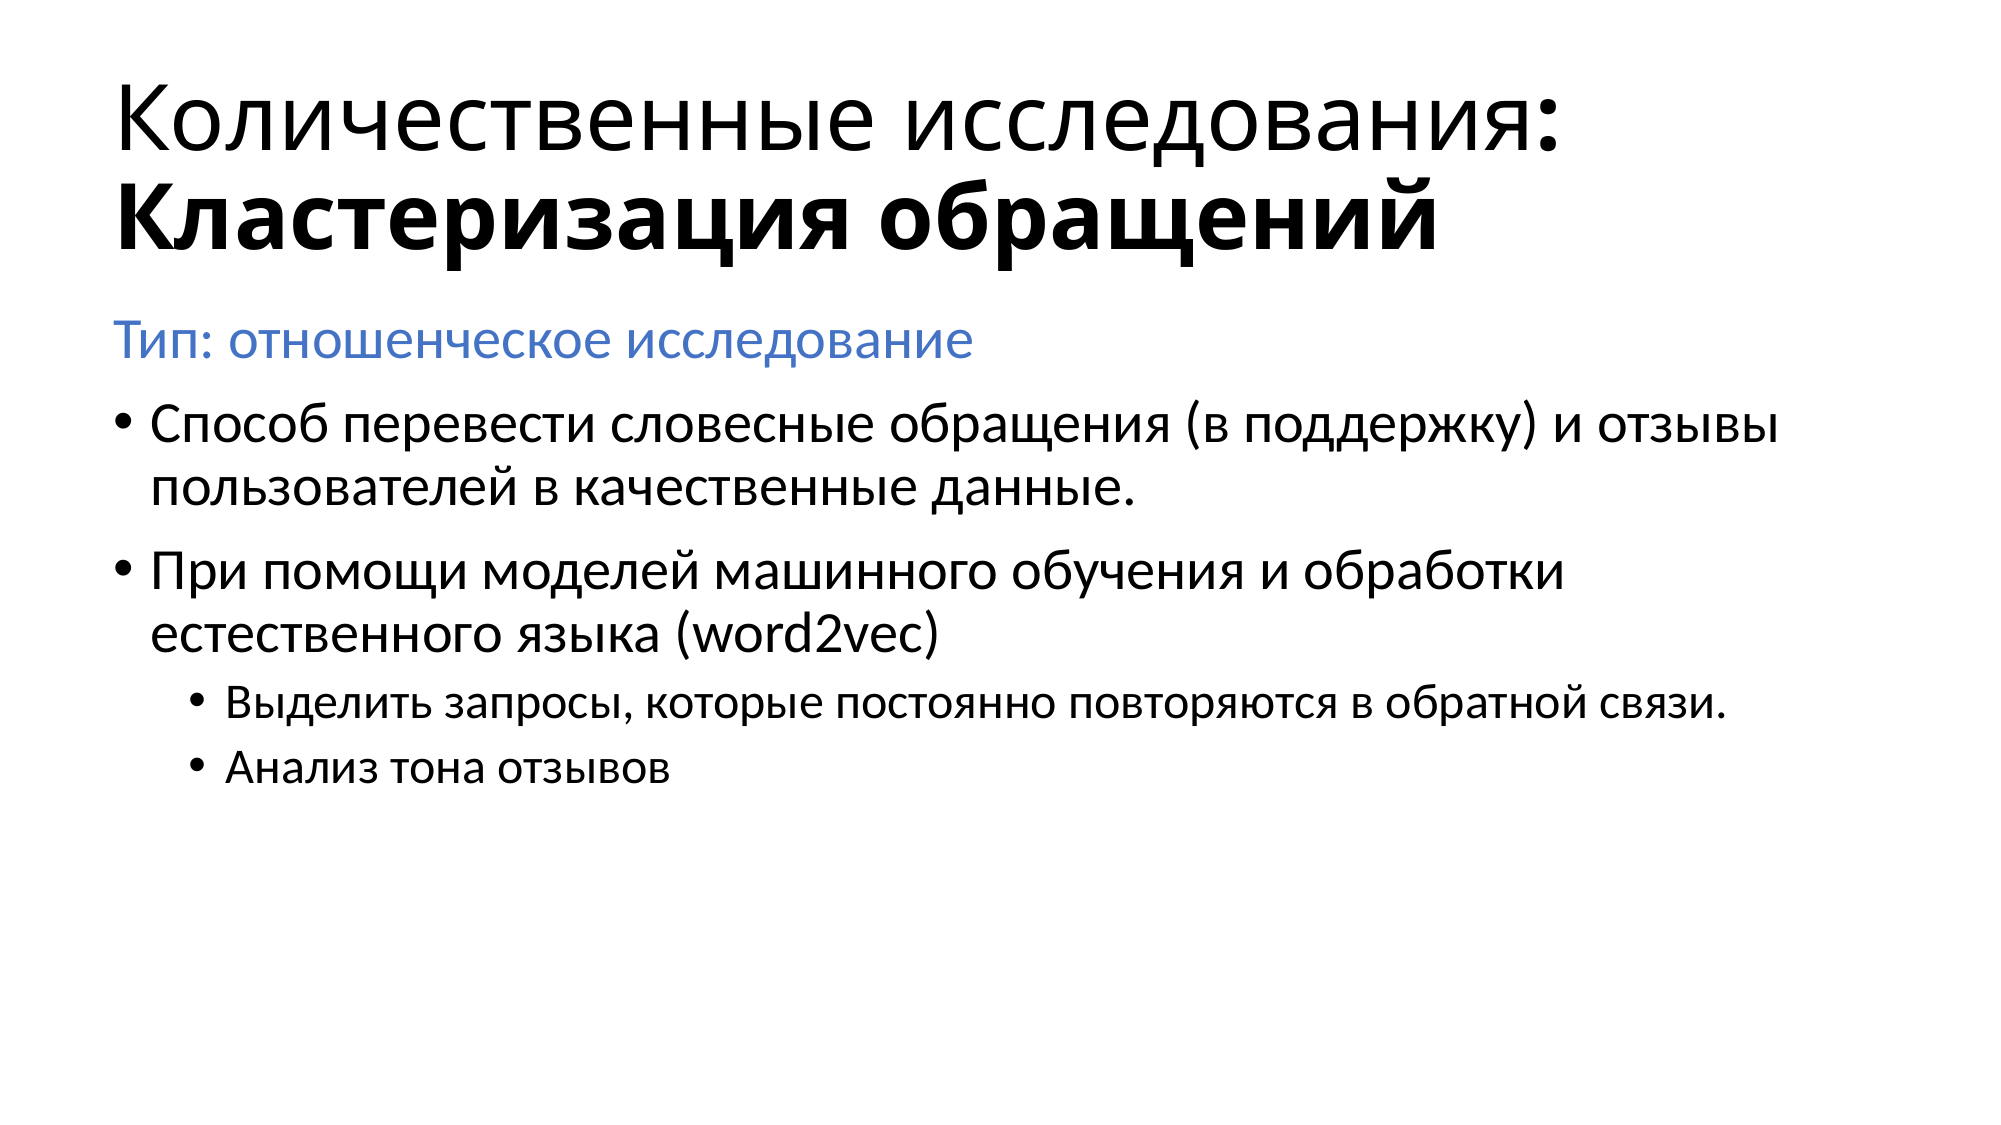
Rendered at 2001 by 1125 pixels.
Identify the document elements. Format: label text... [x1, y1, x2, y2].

list Тип: отношенческое исследование Способ перевести словесные обращения (в поддержку) и отзывы пользователей в качественные данные. При помощи моделей машинного обучения и обработки естественного языка (word2vec) Выделить запросы, которые постоянно повторяются в обратной связи. Анализ тона отзывов [98, 301, 1824, 1015]
title Количественные исследования: Кластеризация обращений [98, 61, 1824, 279]
